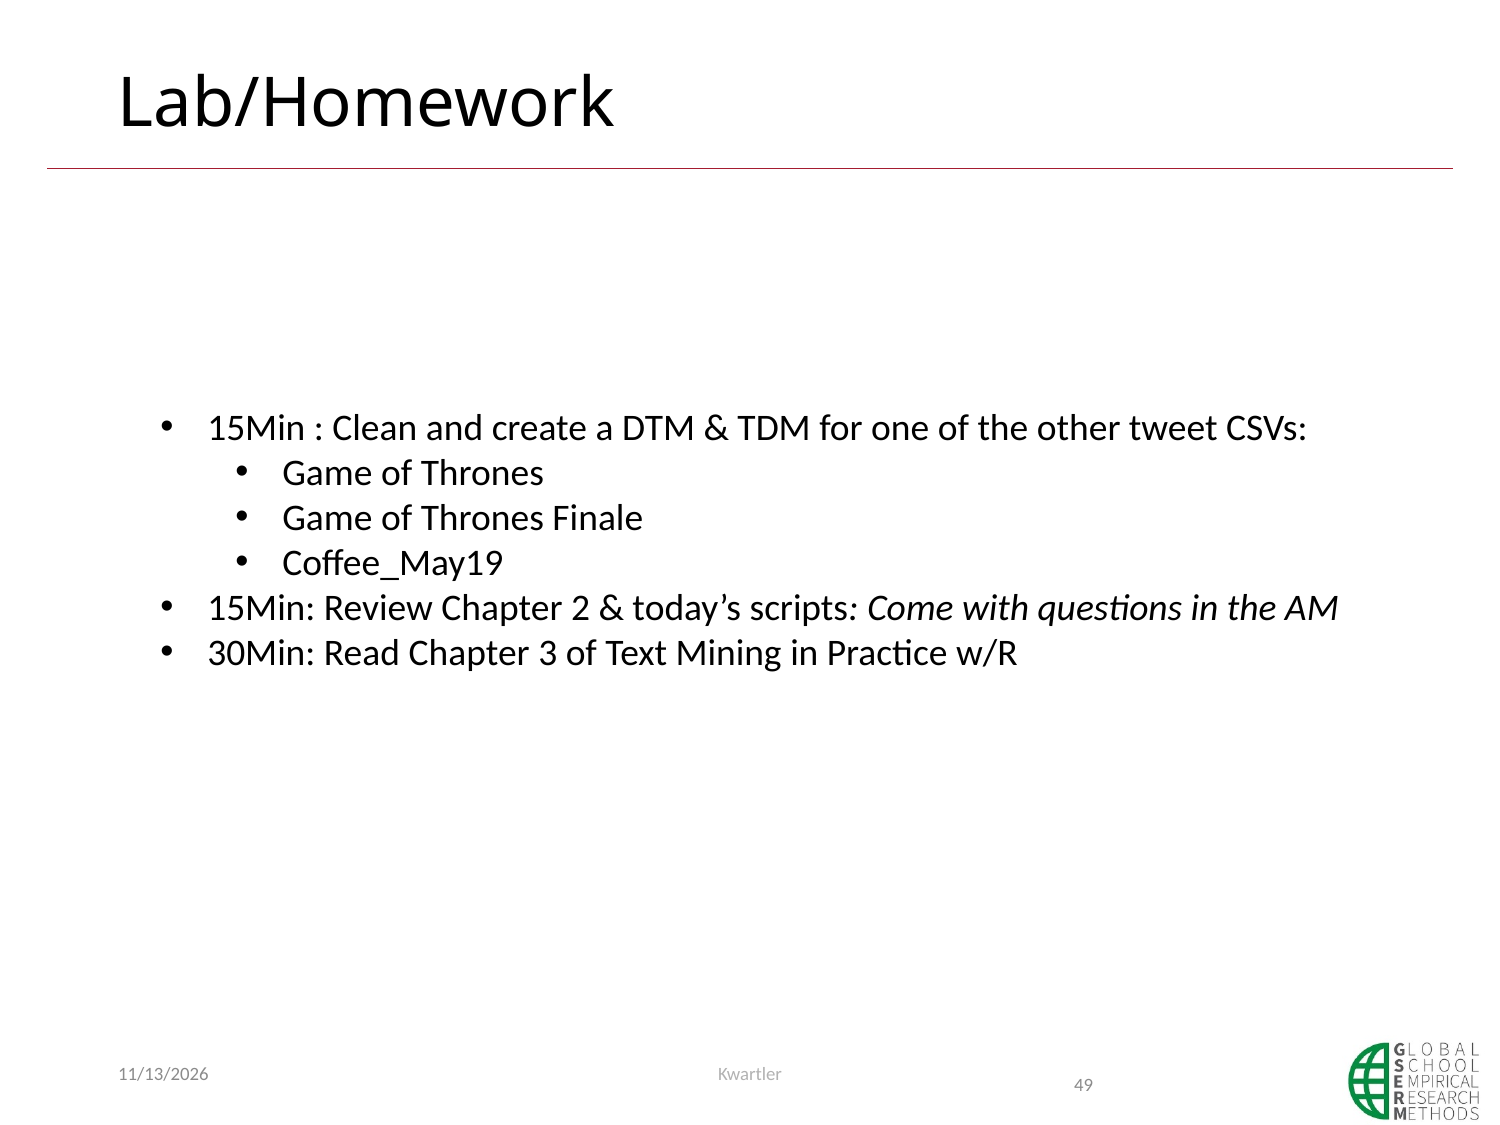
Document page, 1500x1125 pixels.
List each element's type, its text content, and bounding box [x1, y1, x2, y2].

footer Kwartler [496, 1042, 1004, 1103]
slide_number 49 [1059, 1042, 1200, 1103]
title Lab/Homework [103, 59, 1397, 157]
text_box 15Min : Clean and create a DTM & TDM for one of the other tweet CSVs: Game of Thrones Game of Thrones Finale Coffee_May19 15Min: Review Chapter 2 & today’s scripts: Come with questions in the AM 30Min: Read Chapter 3 of Text Mining in Practice w/R [145, 395, 1355, 726]
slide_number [103, 1042, 441, 1103]
picture [1342, 1035, 1500, 1125]
